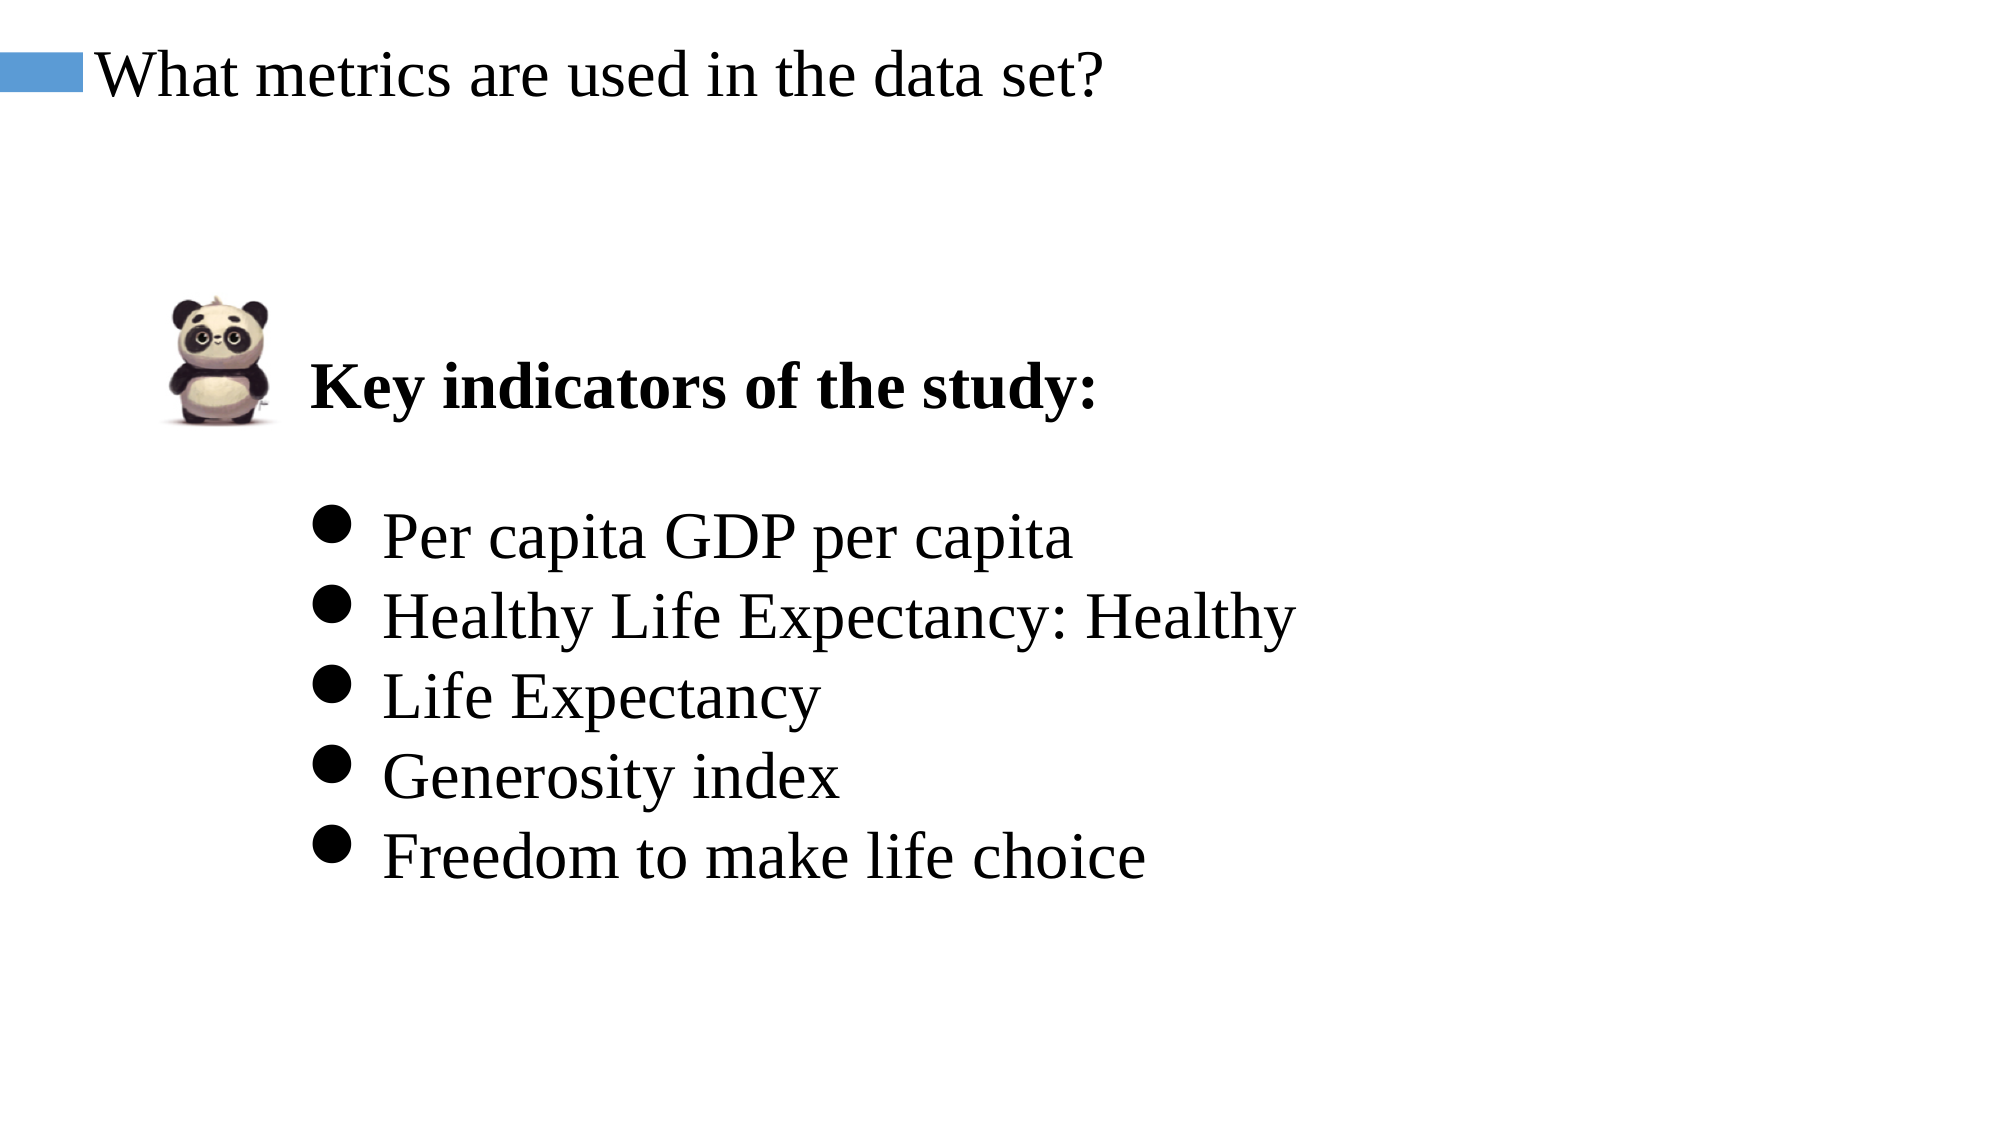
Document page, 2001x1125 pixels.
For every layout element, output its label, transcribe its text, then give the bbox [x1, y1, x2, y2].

text_box Key indicators of the study: [295, 334, 1117, 429]
text_box Per capita GDP per capita Healthy Life Expectancy: Healthy Life Expectancy Generosity index Freedom to make life choice [292, 484, 1408, 900]
picture [146, 279, 295, 431]
text_box [0, 51, 84, 93]
text_box What metrics are used in the data set? [86, 31, 1116, 120]
